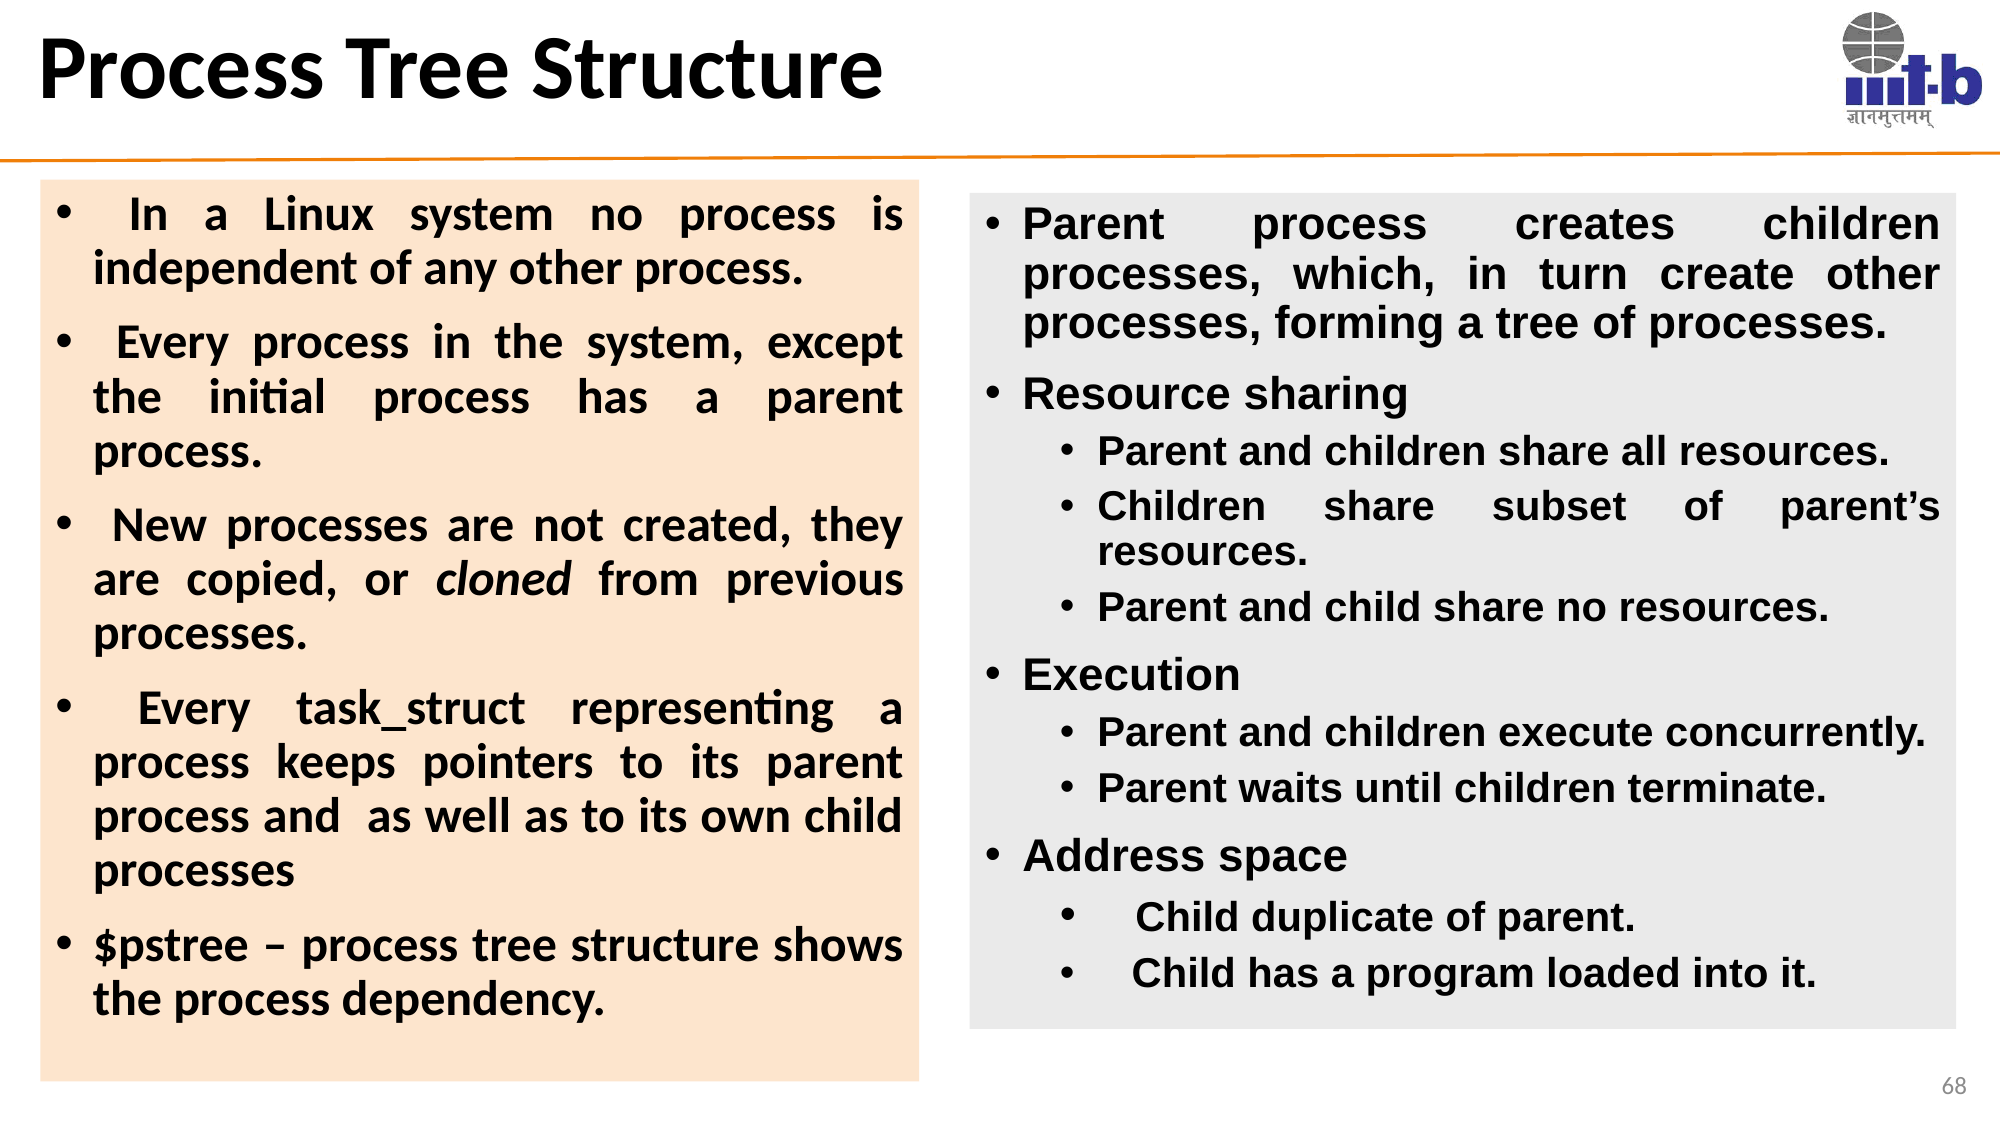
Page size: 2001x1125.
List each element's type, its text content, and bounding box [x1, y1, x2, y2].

picture [1957, 8, 1983, 130]
slide_number 68 [1532, 1054, 1983, 1115]
text_box Parent process creates children processes, which, in turn create other processes, forming a tree of processes. Resource sharing Parent and children share all resources. Children share subset of parent’s resources. Parent and child share no resources. Execution Parent and children execute concurrently. Parent waits until children terminate. Address space Child duplicate of parent. Child has a program loaded into it. [969, 192, 1957, 1029]
text_box In a Linux system no process is independent of any other process. Every process in the system, except the initial process has a parent process. New processes are not created, they are copied, or cloned from previous processes. Every task_struct representing a process keeps pointers to its parent process and as well as to its own child processes $pstree – process tree structure shows the process dependency. [40, 179, 920, 1082]
title Process Tree Structure [23, 7, 1957, 132]
